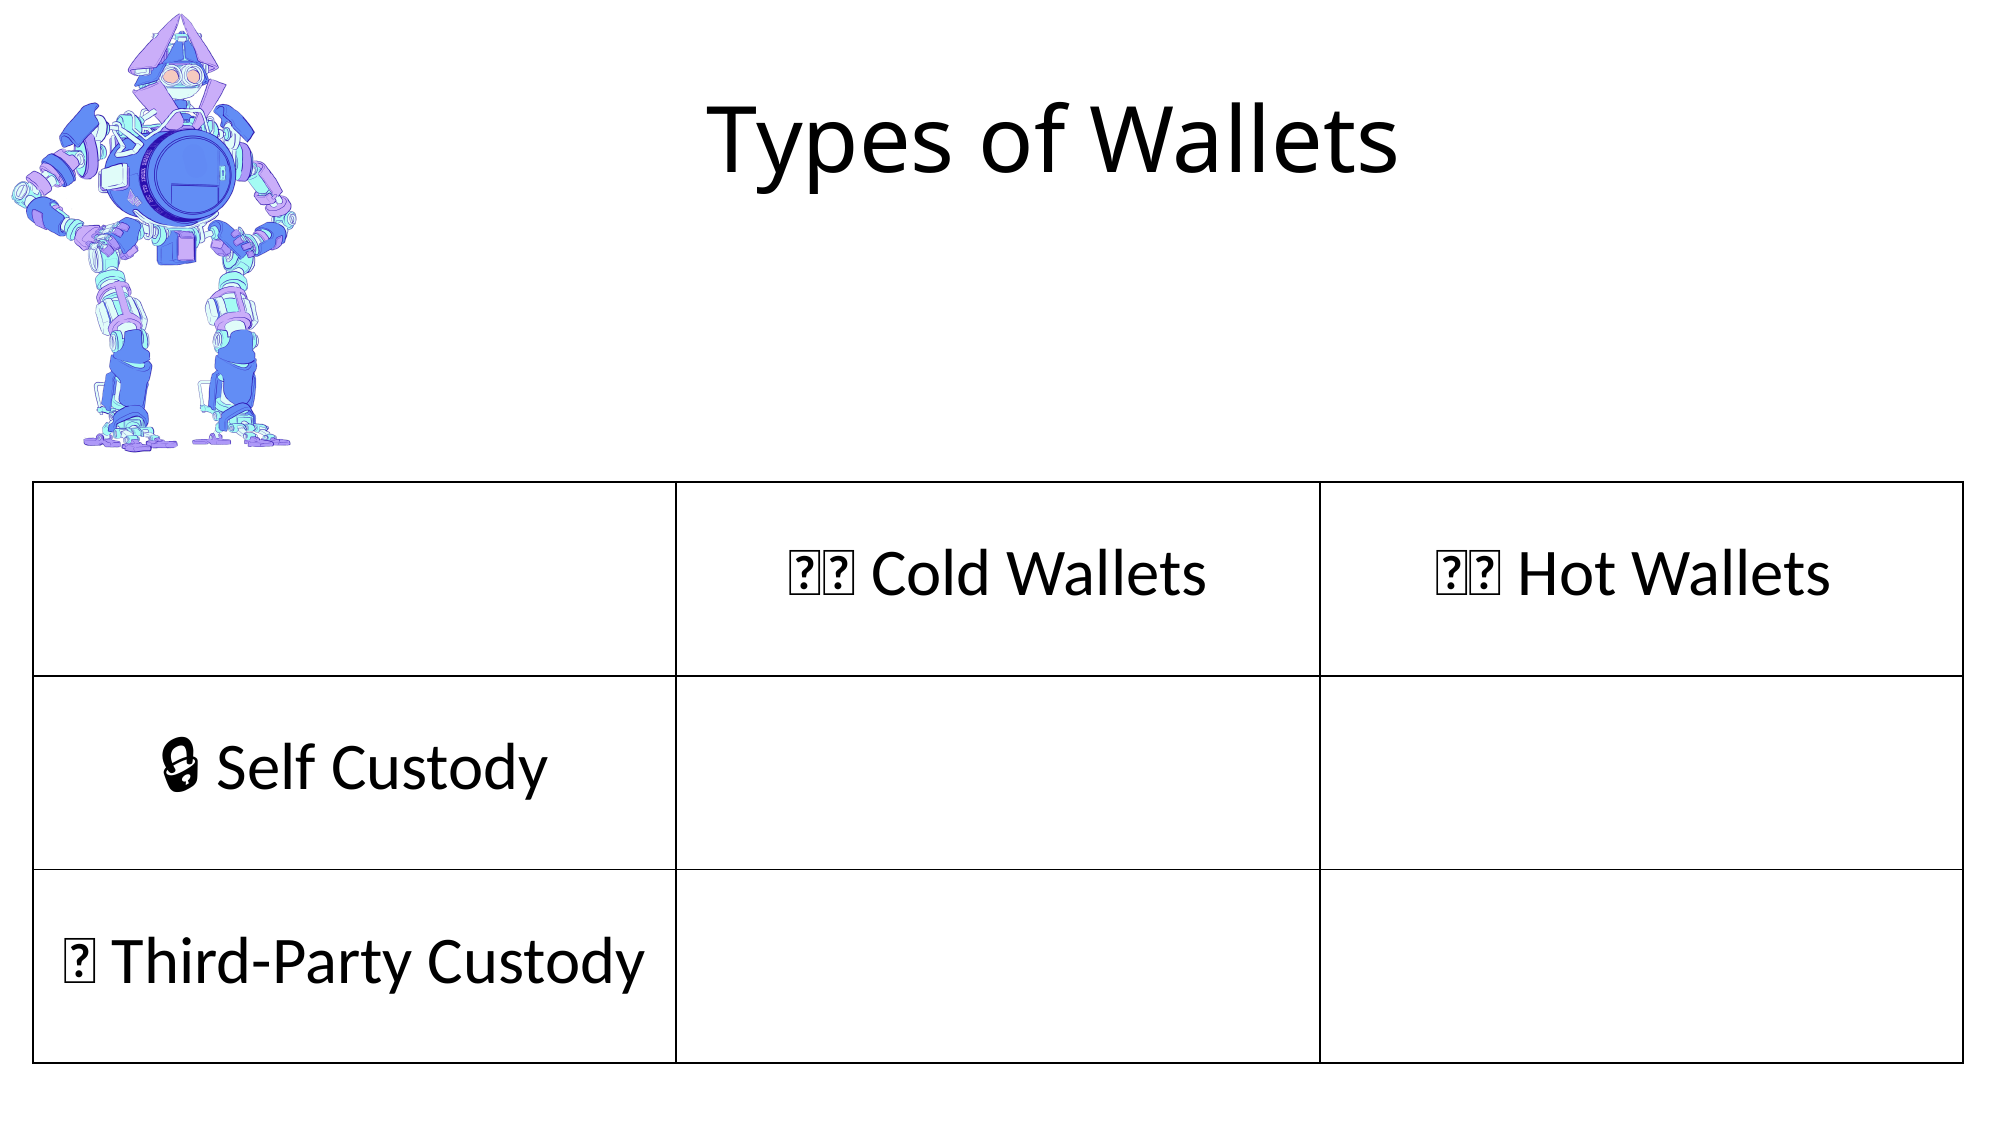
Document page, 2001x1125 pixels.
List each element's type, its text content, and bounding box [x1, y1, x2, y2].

table_header 🥶👛 Cold Wallets [677, 483, 1319, 675]
table_cell [677, 677, 1319, 869]
table_cell [677, 870, 1319, 1062]
table_cell 🛅 Third-Party Custody [34, 870, 675, 1062]
table_cell 🔒 Self Custody [34, 677, 675, 869]
table_header 🥵👛 Hot Wallets [1321, 483, 1962, 675]
table_header [34, 483, 675, 675]
title Types of Wallets [622, 34, 1486, 252]
table_cell [1321, 870, 1962, 1062]
table_cell [1321, 677, 1962, 869]
picture [0, 0, 357, 482]
